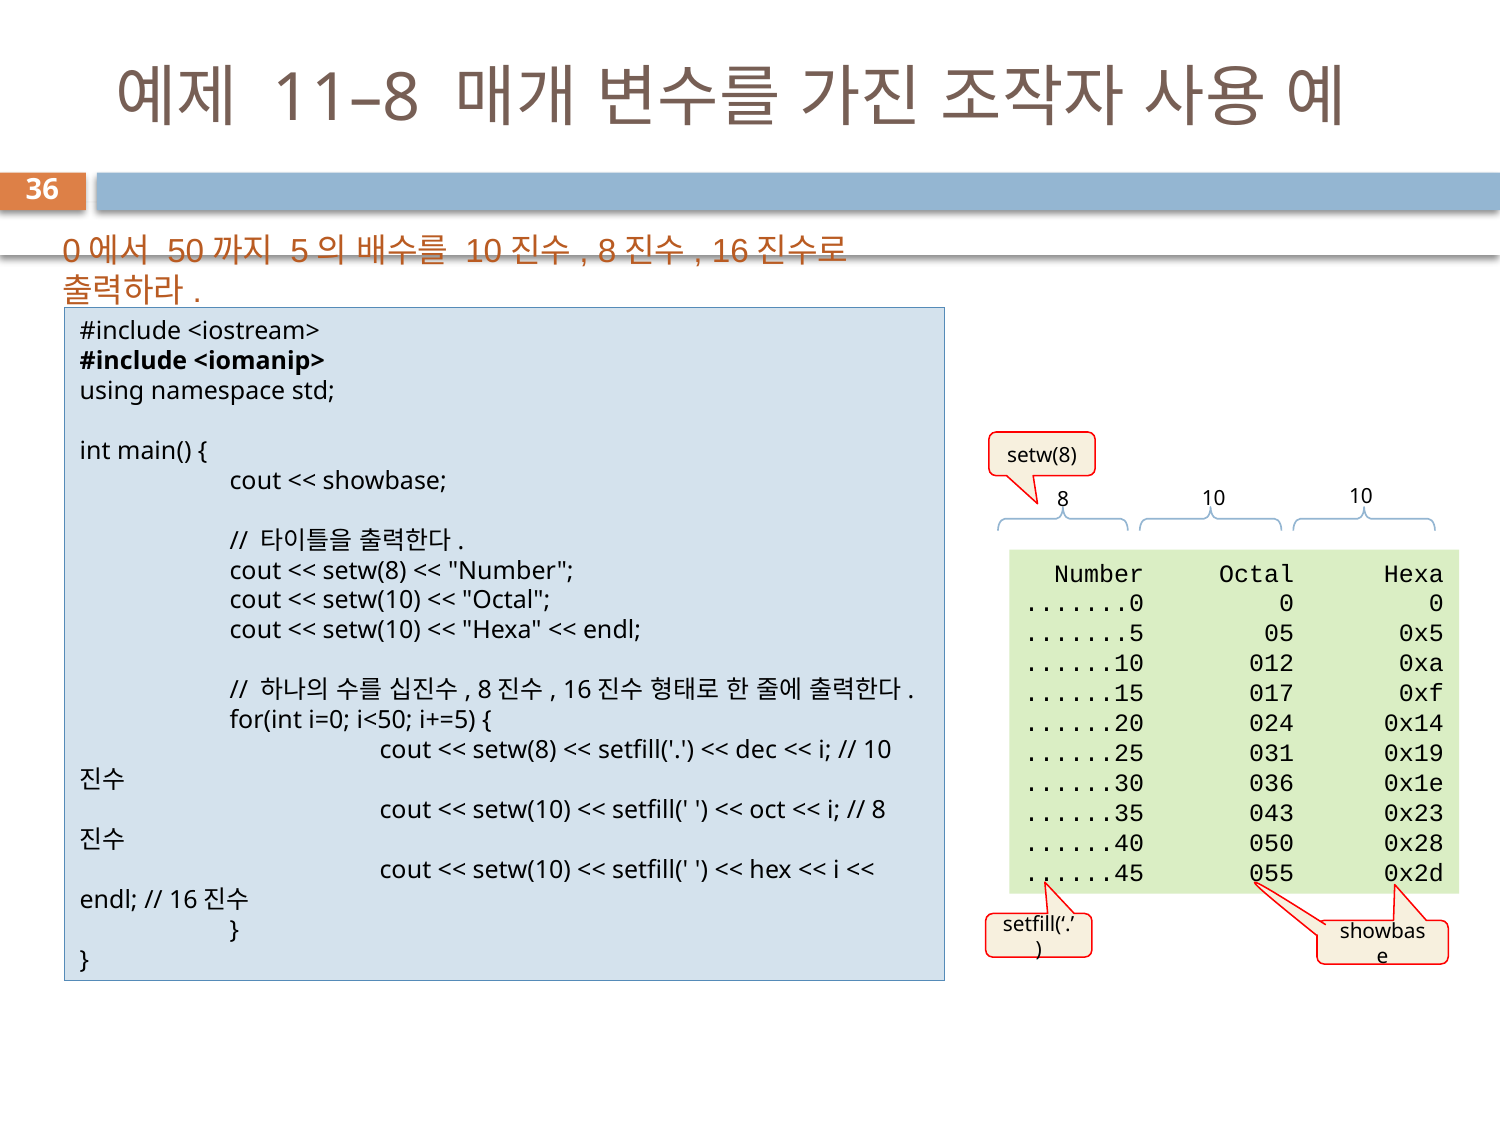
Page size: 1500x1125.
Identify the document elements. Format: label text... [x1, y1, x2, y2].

text_box 0에서 50까지 5의 배수를 10진수, 8진수, 16진수로 출력하라. [47, 221, 991, 317]
text_box showbase [1315, 883, 1450, 966]
text_box 10 [1187, 477, 1241, 517]
title 예제 11–8 매개 변수를 가진 조작자 사용 예 [100, 37, 1438, 149]
text_box [997, 517, 1129, 531]
text_box [1138, 517, 1283, 531]
text_box Number Octal Hexa .......0 0 0 .......5 05 0x5 ......10 012 0xa ......15 017 0xf ......20 024 0x14 ......25 031 0x19 ......30 036 0x1e ......35 043 0x23 ......40 050 0x28 ......45 055 0x2d [1009, 549, 1460, 894]
text_box 8 [1042, 478, 1084, 519]
slide_number 36 [0, 170, 87, 211]
text_box [1292, 516, 1436, 531]
text_box #include <iostream> #include <iomanip> using namespace std; int main() { cout << showbase; // 타이틀을 출력한다. cout << setw(8) << "Number"; cout << setw(10) << "Octal"; cout << setw(10) << "Hexa" << endl; // 하나의 수를 십진수, 8진수, 16진수 형태로 한 줄에 출력한다. for(int i=0; i<50; i+=5) { cout << setw(8) << setfill('.') << dec << i; // 10진수 cout << setw(10) << setfill(' ') << oct << i; // 8진수 cout << setw(10) << setfill(' ') << hex << i << endl; // 16진수 } } [64, 317, 945, 981]
text_box setw(8) [987, 430, 1097, 506]
text_box [1253, 880, 1327, 937]
text_box 10 [1334, 475, 1388, 516]
text_box setfill(‘.’) [984, 880, 1094, 959]
